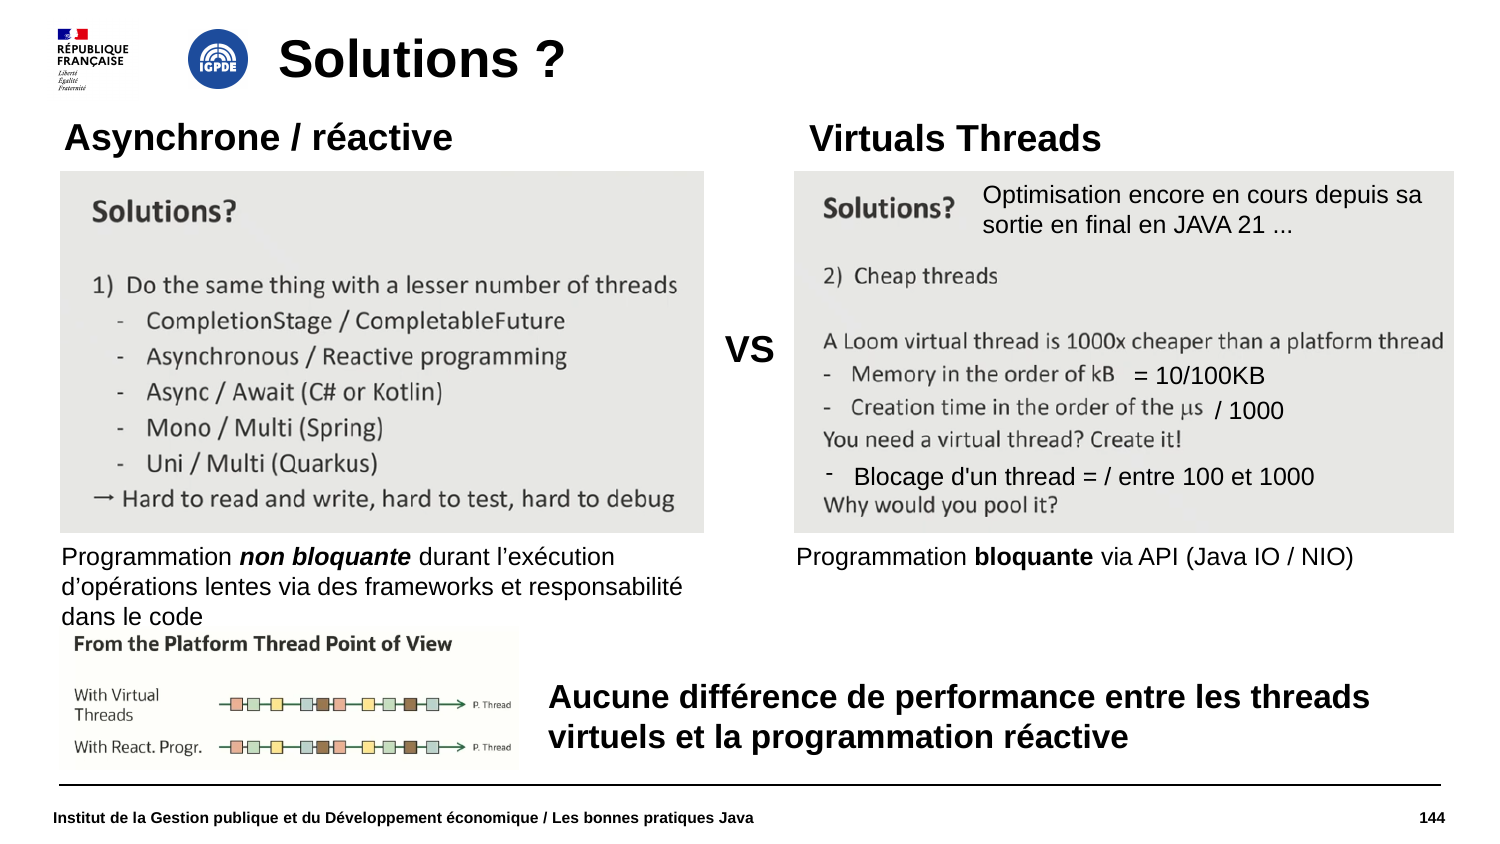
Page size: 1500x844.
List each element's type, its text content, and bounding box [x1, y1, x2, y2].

text_box Programmation bloquante via API (Java IO / NIO) [781, 533, 1435, 579]
title Solutions ? [278, 31, 884, 92]
footer Institut de la Gestion publique et du Développement économique / Les bonnes pratiques Java [53, 787, 779, 844]
picture [59, 626, 519, 770]
picture [60, 171, 704, 533]
text_box Virtuals Threads [794, 106, 1244, 167]
text_box Asynchrone / réactive [49, 105, 693, 166]
text_box VS [710, 317, 789, 378]
text_box Programmation non bloquante durant l’exécution d’opérations lentes via des frameworks et responsabilité dans le code [46, 533, 708, 639]
slide_number 144 [1224, 787, 1446, 844]
picture [188, 29, 248, 89]
picture [47, 18, 139, 101]
text_box Aucune différence de performance entre les threads virtuels et la programmation réactive [533, 668, 1454, 763]
picture [794, 170, 1454, 534]
